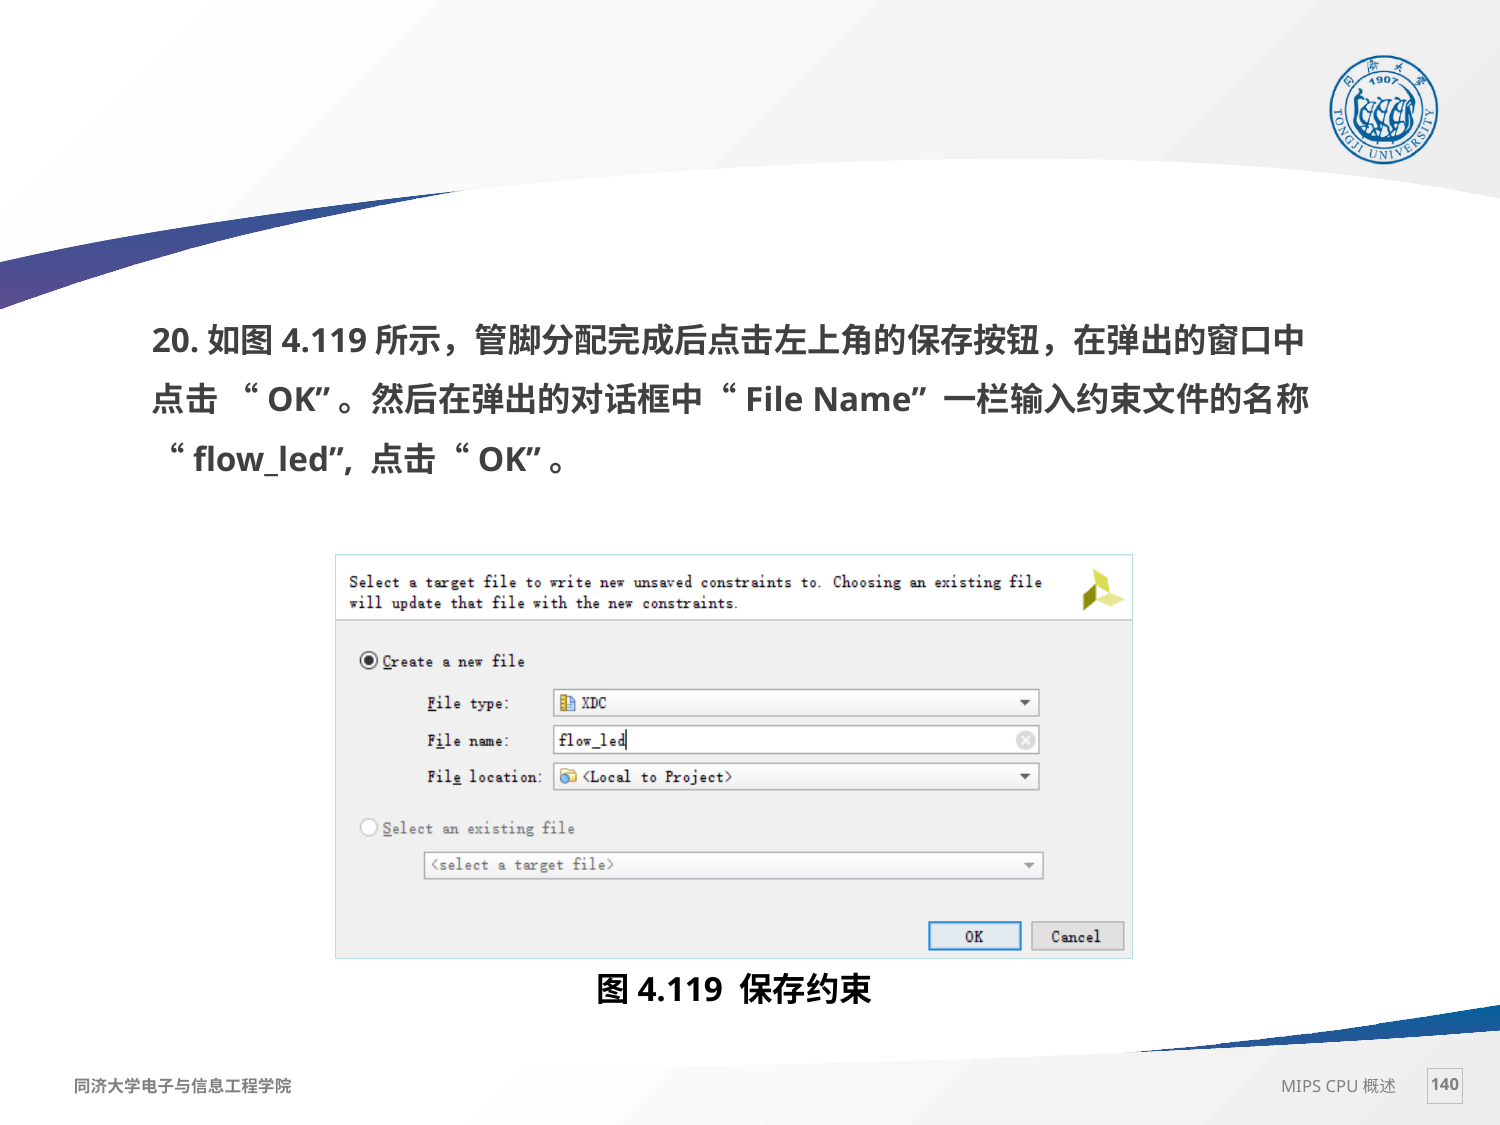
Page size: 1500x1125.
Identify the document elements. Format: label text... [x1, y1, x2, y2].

picture [1319, 40, 1462, 184]
picture [335, 554, 1134, 960]
text_box 图4.119 保存约束 [581, 967, 888, 1016]
text_box 20.如图4.119所示，管脚分配完成后点击左上角的保存按钮，在弹出的窗口中点击 “OK”。然后在弹出的对话框中“File Name” 一栏输入约束文件的名称 “flow_led”, 点击“OK”。 [140, 291, 1329, 486]
